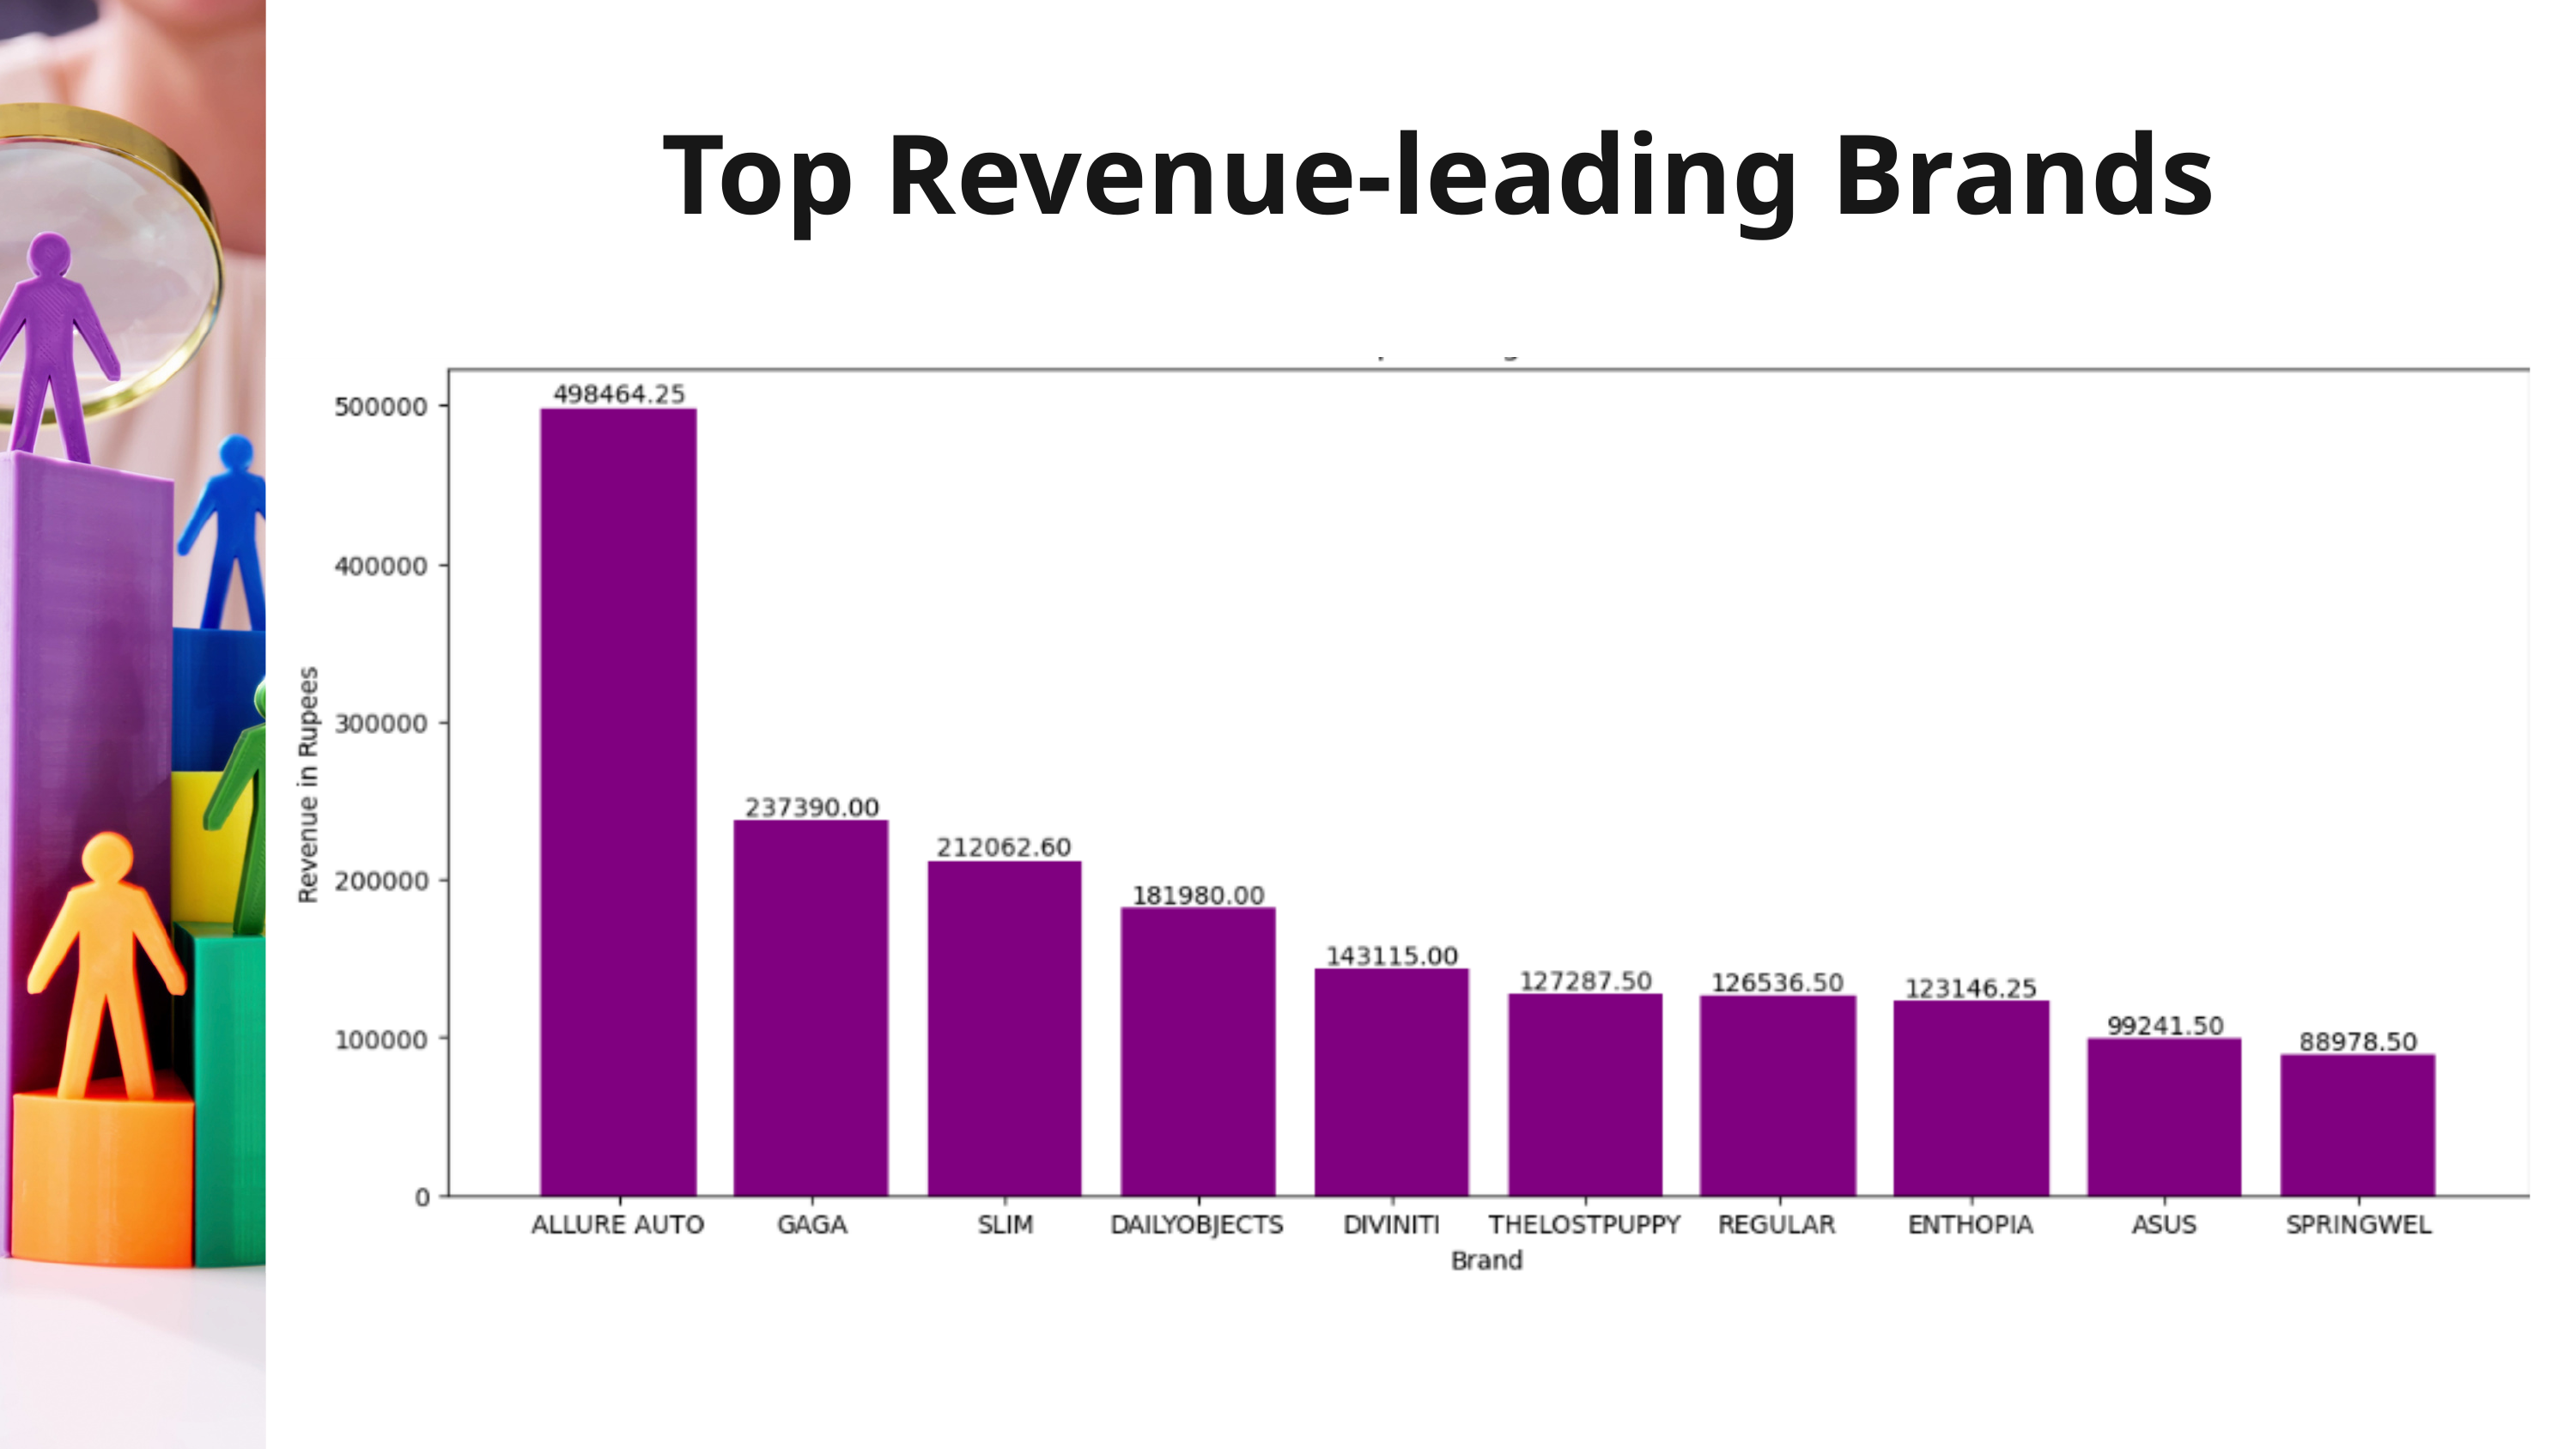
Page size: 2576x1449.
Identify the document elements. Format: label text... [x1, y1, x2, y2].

text_box [265, 357, 2530, 1273]
text_box [0, 0, 266, 1449]
text_box Top Revenue-leading Brands [579, 128, 2300, 237]
